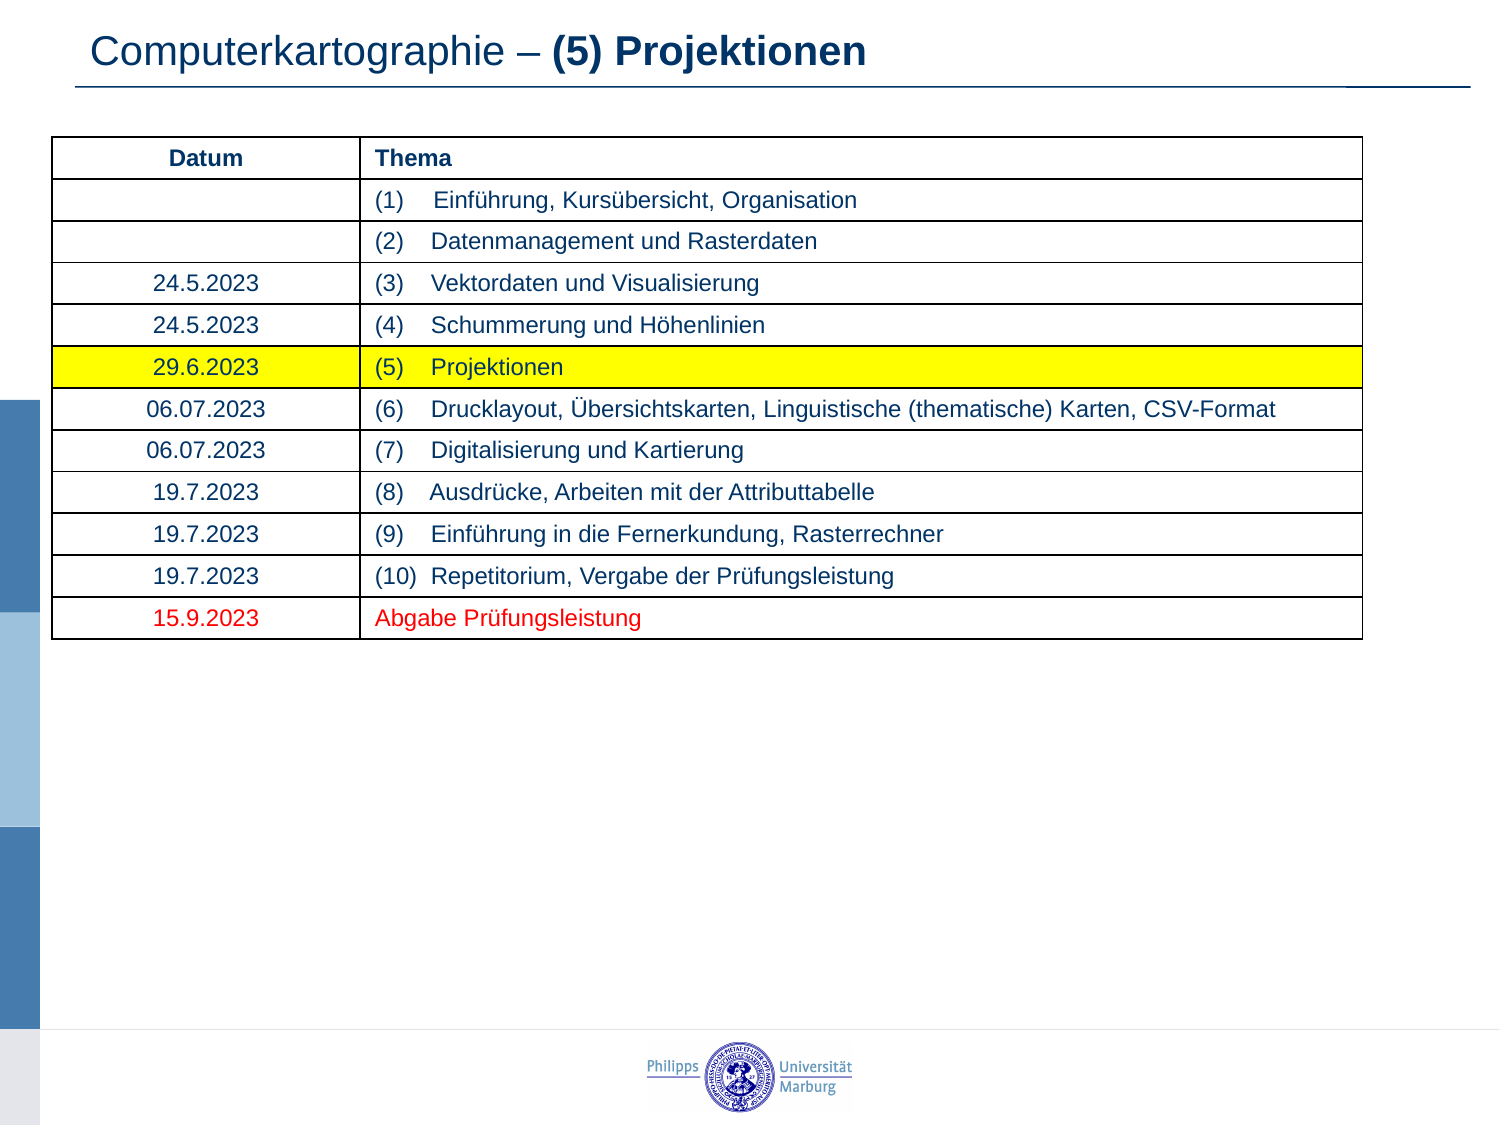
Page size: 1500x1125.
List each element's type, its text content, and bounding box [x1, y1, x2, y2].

table_cell (9) Einführung in die Fernerkundung, Rasterrechner [361, 514, 1362, 554]
picture [646, 1041, 853, 1113]
table_cell 06.07.2023 [53, 431, 359, 471]
table_cell (3) Vektordaten und Visualisierung [361, 263, 1362, 303]
table_cell (7) Digitalisierung und Kartierung [361, 431, 1362, 471]
table_cell 15.9.2023 [53, 598, 359, 638]
table_cell (2) Datenmanagement und Rasterdaten [361, 222, 1362, 262]
table_cell 24.5.2023 [53, 305, 359, 345]
table_cell 24.5.2023 [53, 263, 359, 303]
table_cell 19.7.2023 [53, 472, 359, 512]
table_cell 19.7.2023 [53, 514, 359, 554]
table_cell [53, 180, 359, 220]
table_cell 29.6.2023 [53, 347, 359, 387]
table_cell (5) Projektionen [361, 347, 1362, 387]
table_cell 06.07.2023 [53, 389, 359, 429]
table_cell Abgabe Prüfungsleistung [361, 598, 1362, 638]
table_header Datum [53, 138, 359, 178]
text_box Computerkartographie – (5) Projektionen [74, 7, 1425, 90]
table_cell [53, 222, 359, 262]
table_cell (4) Schummerung und Höhenlinien [361, 305, 1362, 345]
table_cell (10) Repetitorium, Vergabe der Prüfungsleistung [361, 556, 1362, 596]
table_cell (1) Einführung, Kursübersicht, Organisation [361, 180, 1362, 220]
table_header Thema [361, 138, 1362, 178]
table_cell (8) Ausdrücke, Arbeiten mit der Attributtabelle [361, 472, 1362, 512]
table_cell (6) Drucklayout, Übersichtskarten, Linguistische (thematische) Karten, CSV-Format [361, 389, 1362, 429]
table_cell 19.7.2023 [53, 556, 359, 596]
